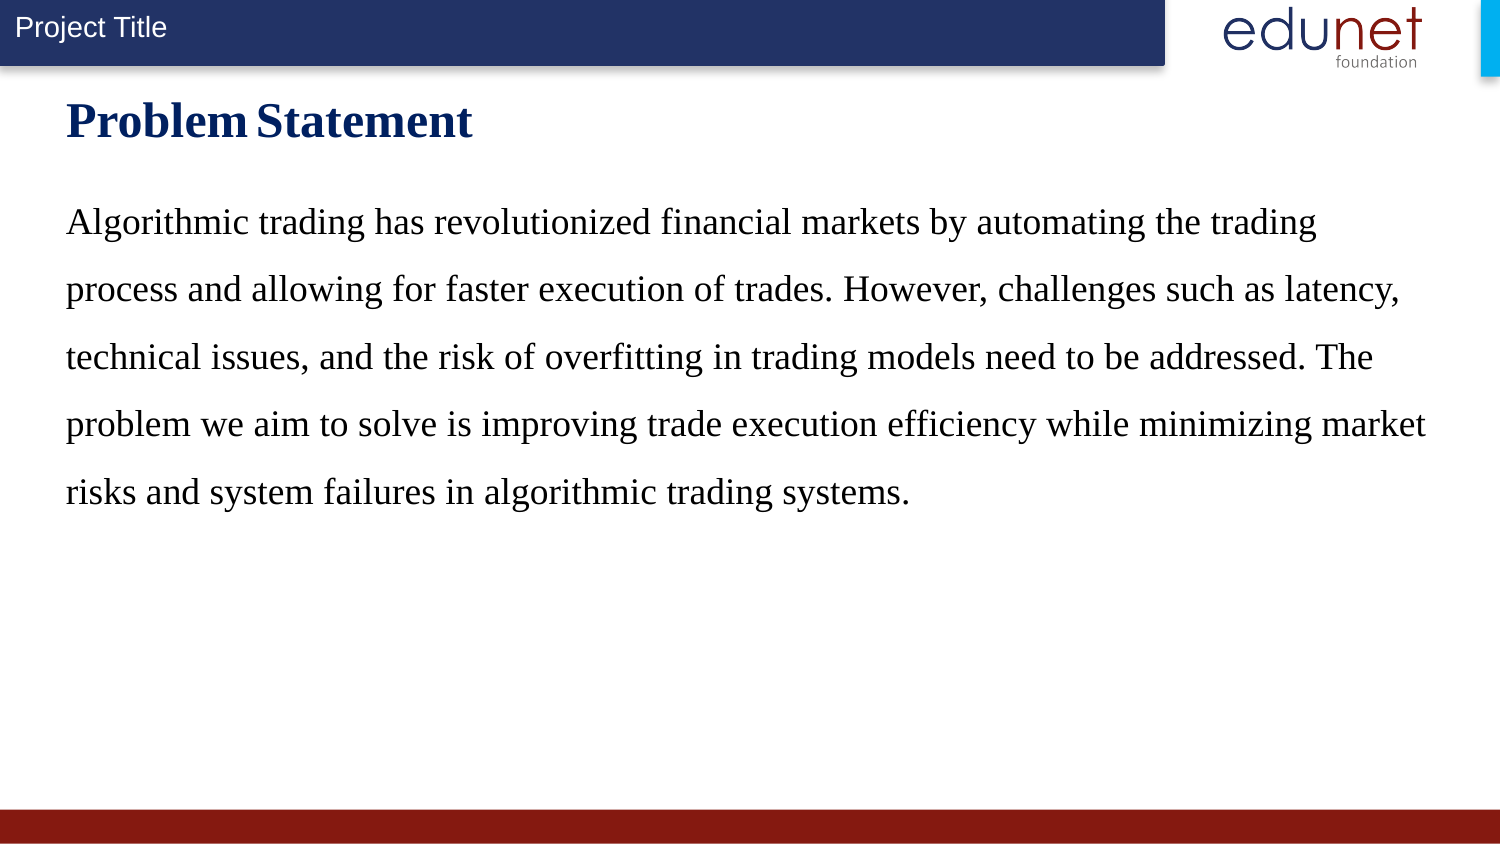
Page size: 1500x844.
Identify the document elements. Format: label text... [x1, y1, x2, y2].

picture [1219, 4, 1424, 72]
text_box Algorithmic trading has revolutionized financial markets by automating the trading process and allowing for faster execution of trades. However, challenges such as latency, technical issues, and the risk of overfitting in trading models need to be addressed. The problem we aim to solve is improving trade execution efficiency while minimizing market risks and system failures in algorithmic trading systems. [51, 166, 1449, 567]
title Problem Statement [51, 72, 1449, 166]
